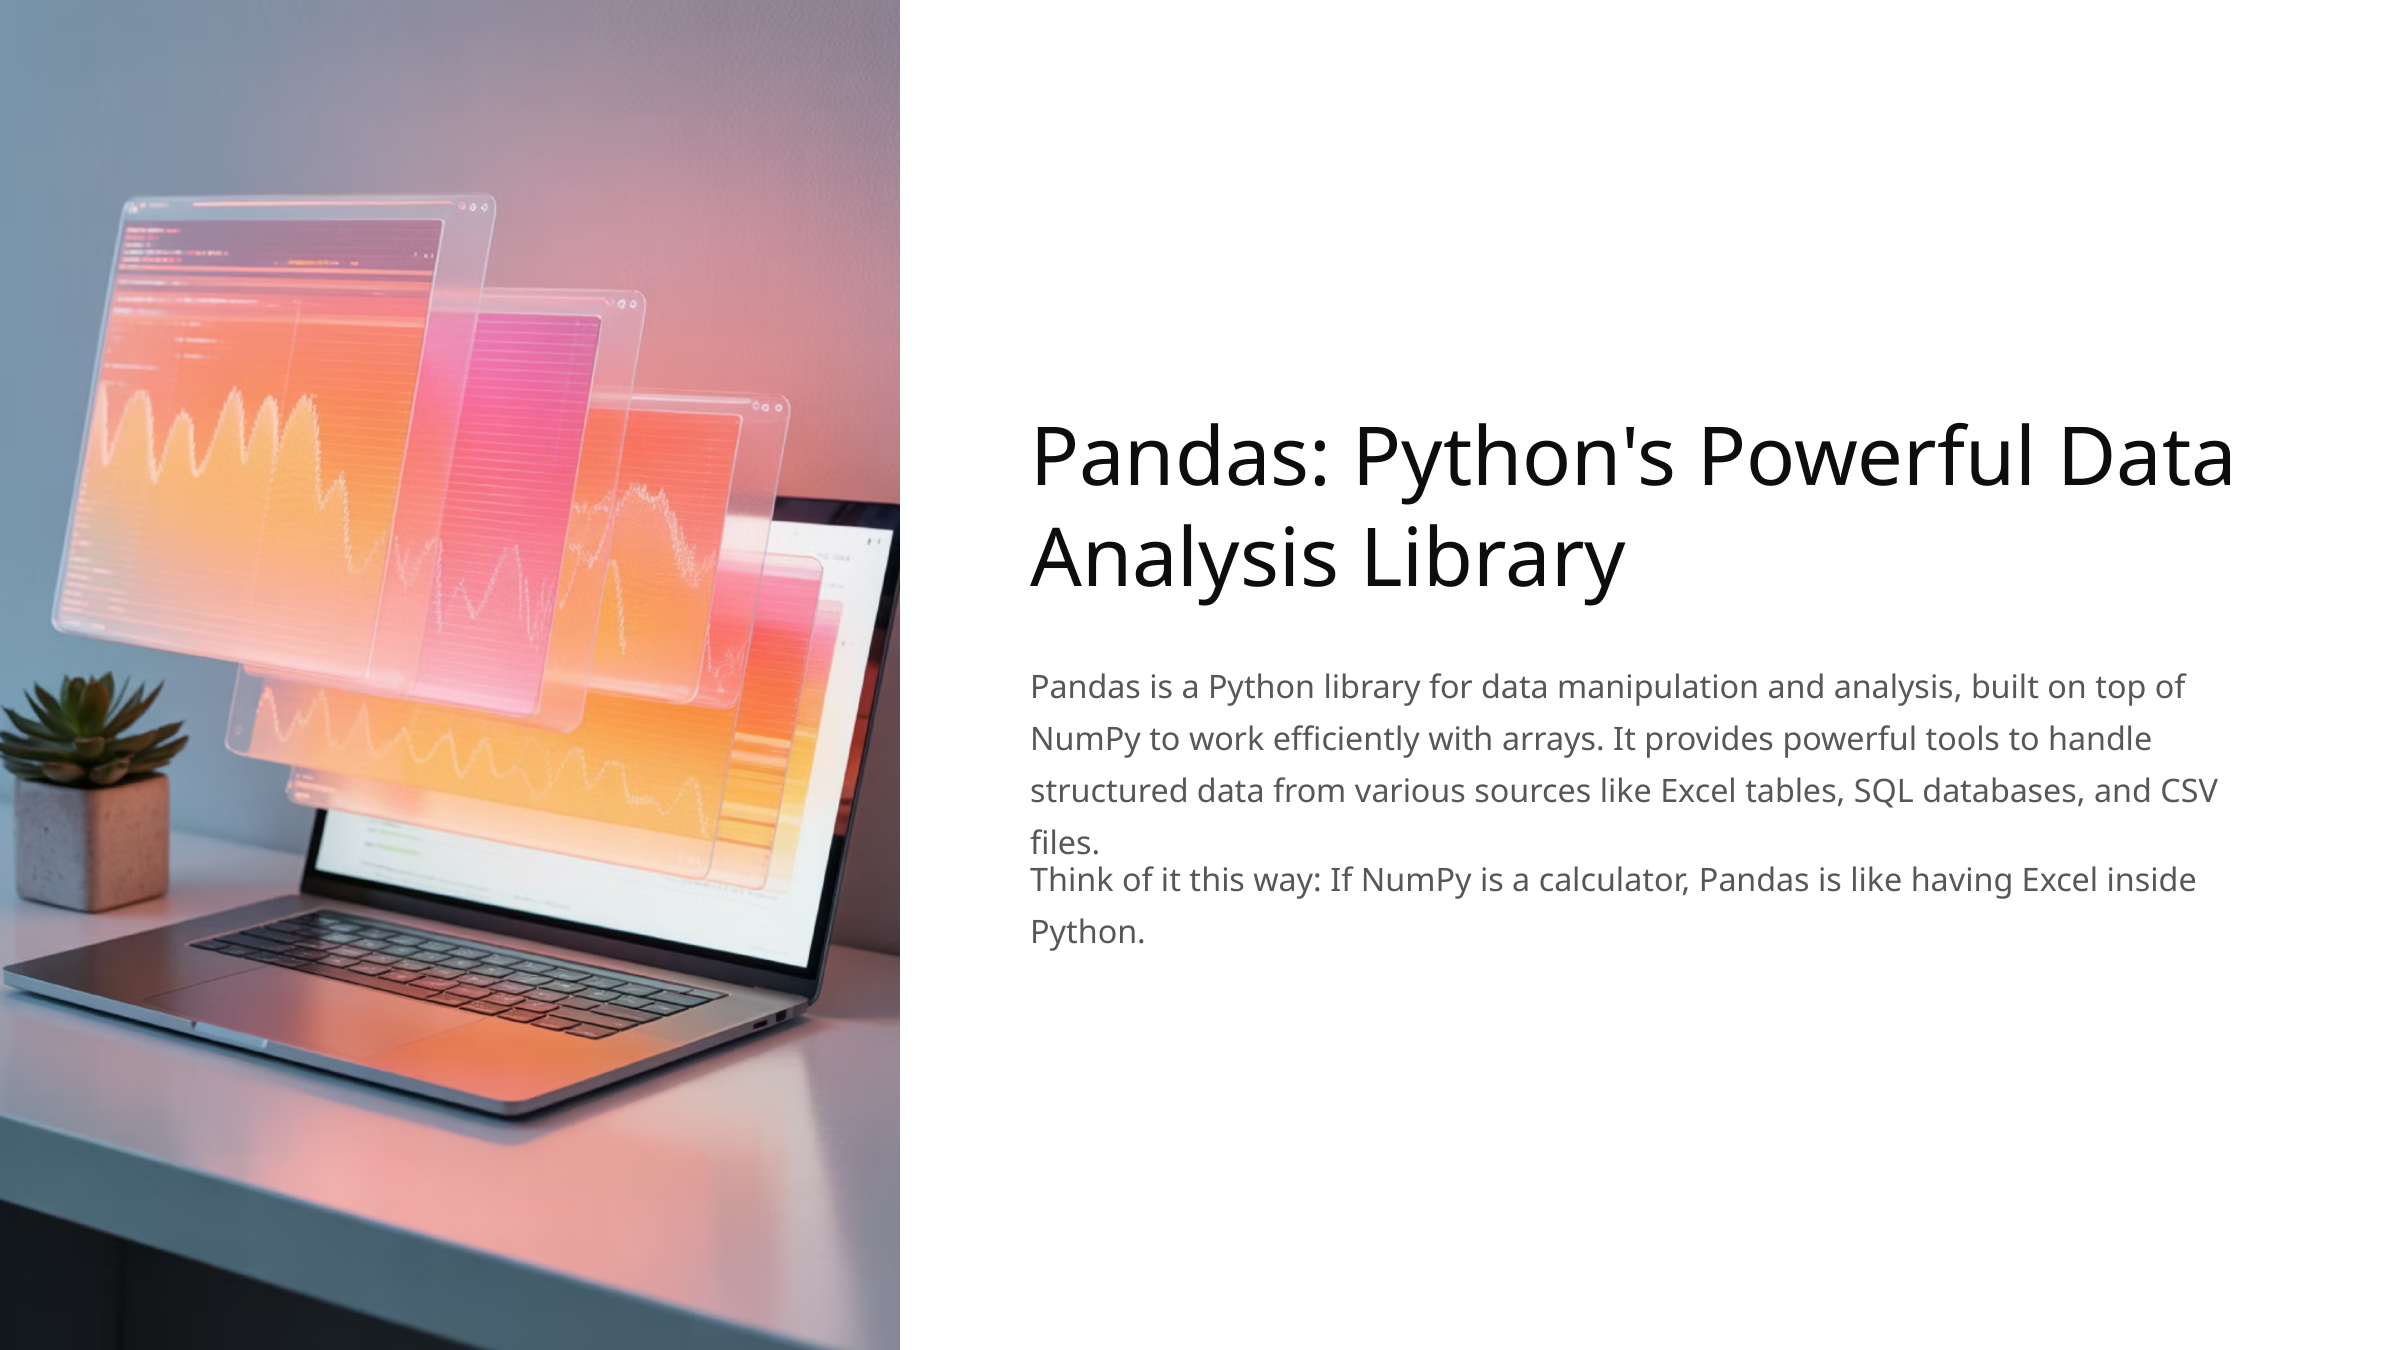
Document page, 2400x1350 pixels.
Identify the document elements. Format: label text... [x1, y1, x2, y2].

text_box Think of it this way: If NumPy is a calculator, Pandas is like having Excel inside Python. [1030, 845, 2270, 950]
text_box Pandas: Python's Powerful Data Analysis Library [1030, 400, 2270, 604]
picture [0, 0, 900, 1350]
text_box Pandas is a Python library for data manipulation and analysis, built on top of NumPy to work efficiently with arrays. It provides powerful tools to handle structured data from various sources like Excel tables, SQL databases, and CSV files. [1030, 652, 2270, 809]
